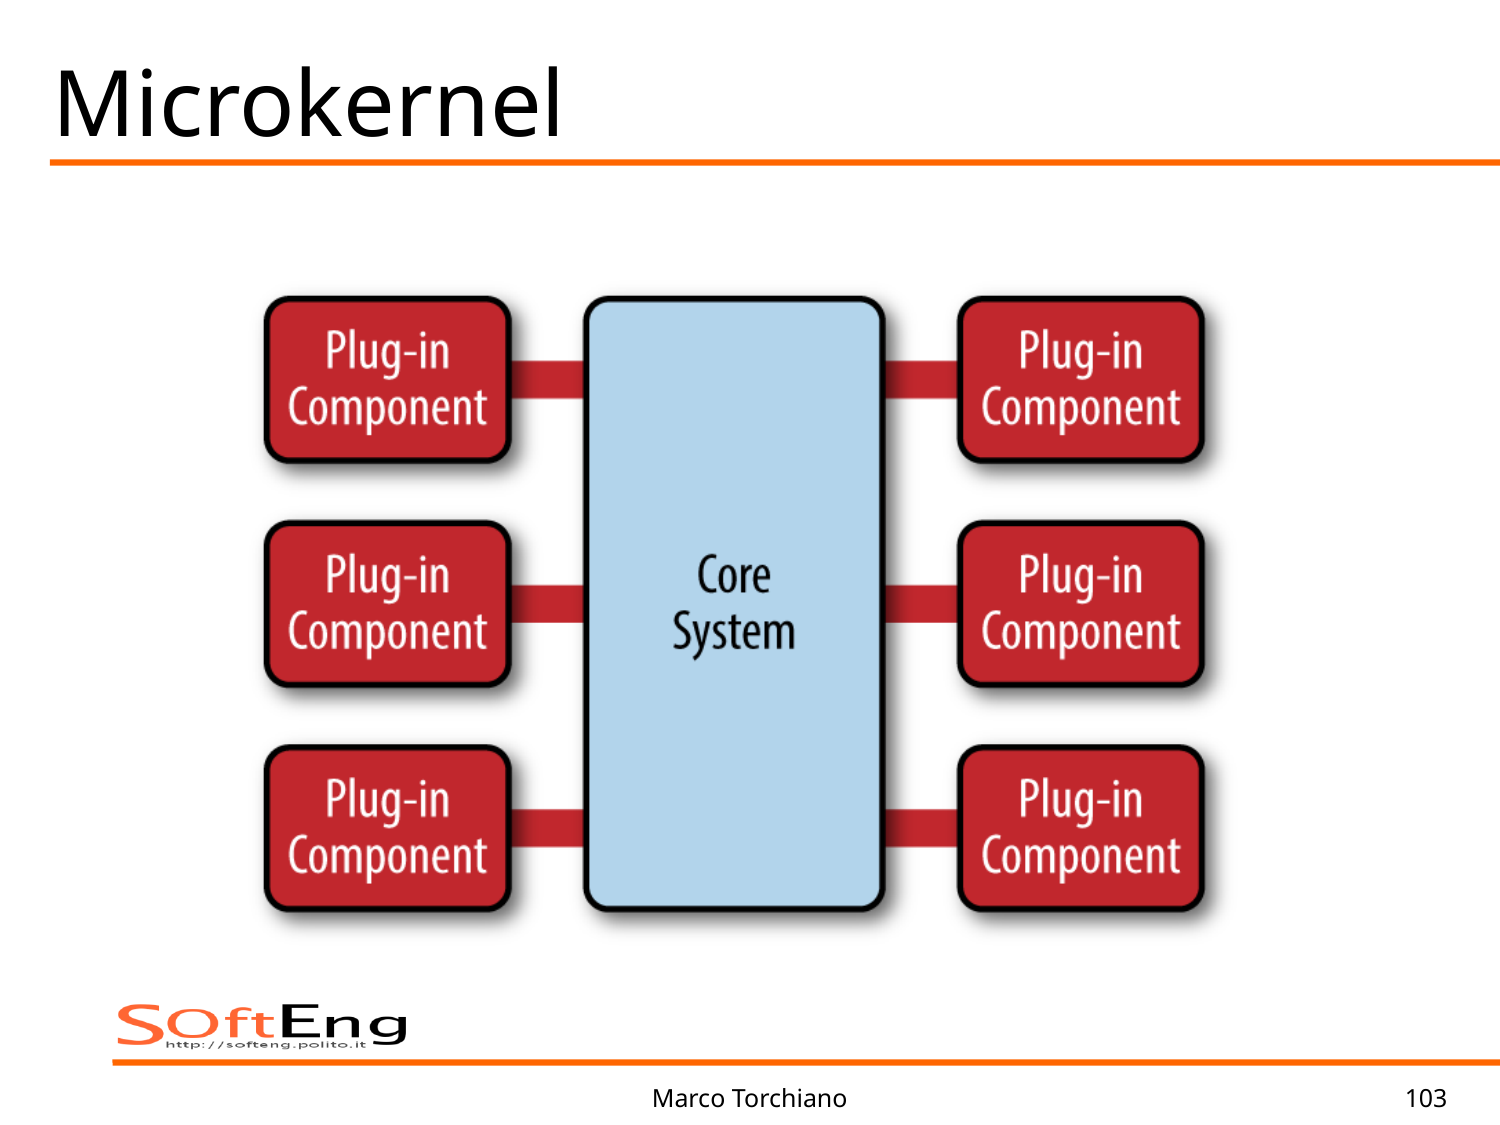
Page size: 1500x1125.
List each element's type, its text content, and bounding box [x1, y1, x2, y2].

picture [245, 278, 1242, 951]
title Microkernel [37, 0, 1450, 202]
picture [112, 993, 413, 1056]
footer Marco Torchiano [512, 1074, 988, 1100]
slide_number 103 [1237, 1074, 1463, 1125]
